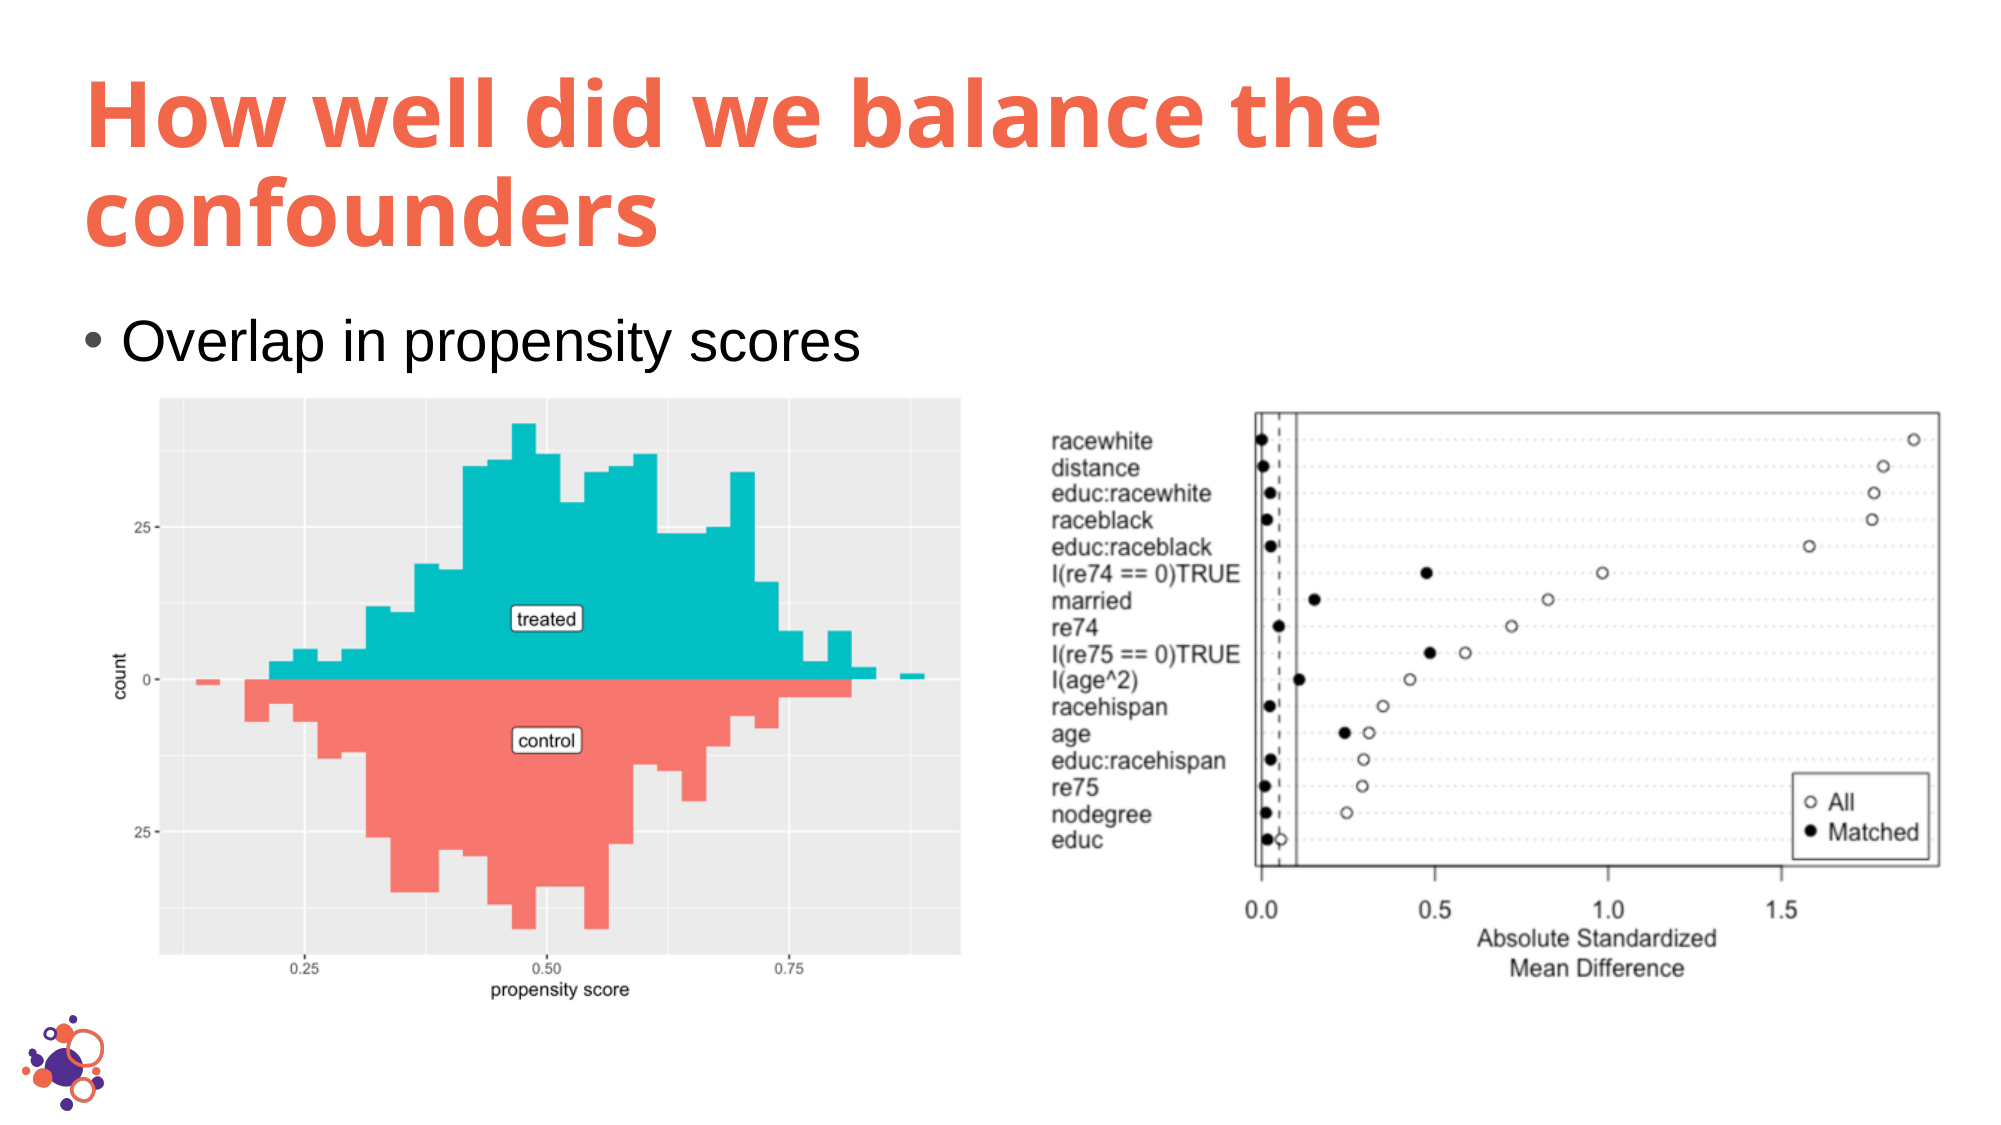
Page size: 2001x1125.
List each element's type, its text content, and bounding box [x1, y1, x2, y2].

list Overlap in propensity scores [83, 311, 1000, 986]
picture [1028, 382, 1985, 1013]
picture [22, 1015, 104, 1111]
title How well did we balance the confounders [83, 75, 1955, 260]
picture [92, 382, 1020, 1013]
